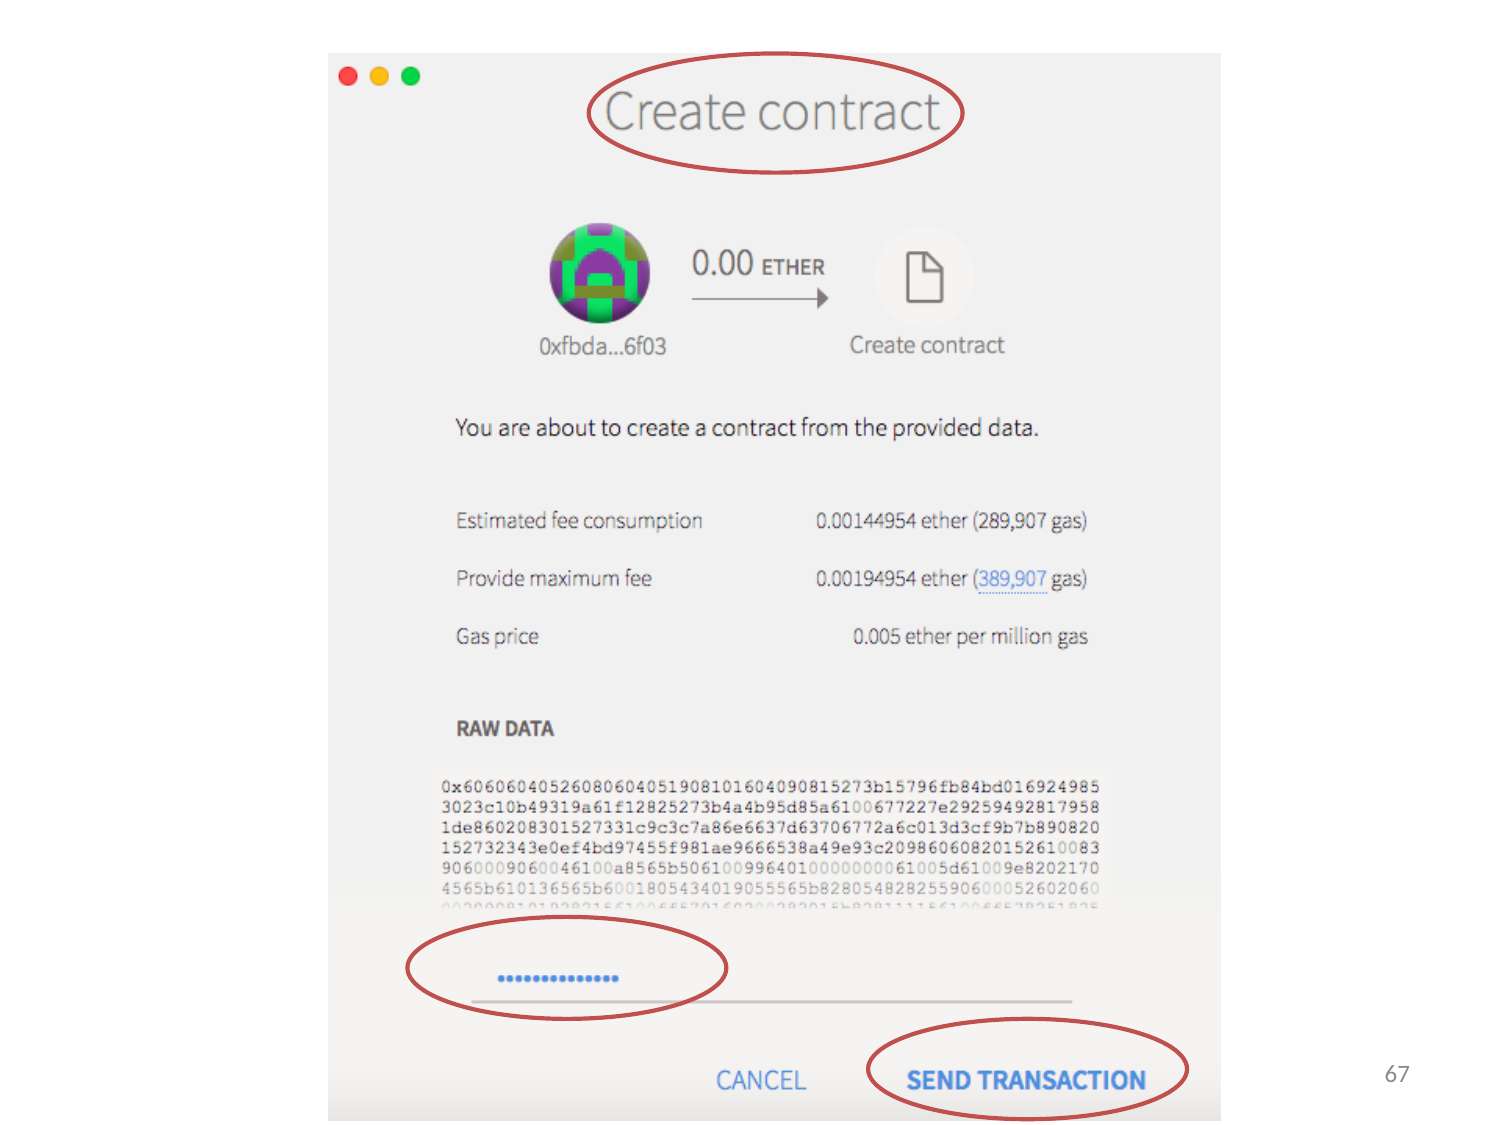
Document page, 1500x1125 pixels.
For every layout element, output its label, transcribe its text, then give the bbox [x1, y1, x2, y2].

slide_number 67 [1226, 1042, 1425, 1103]
picture [328, 53, 1221, 1121]
